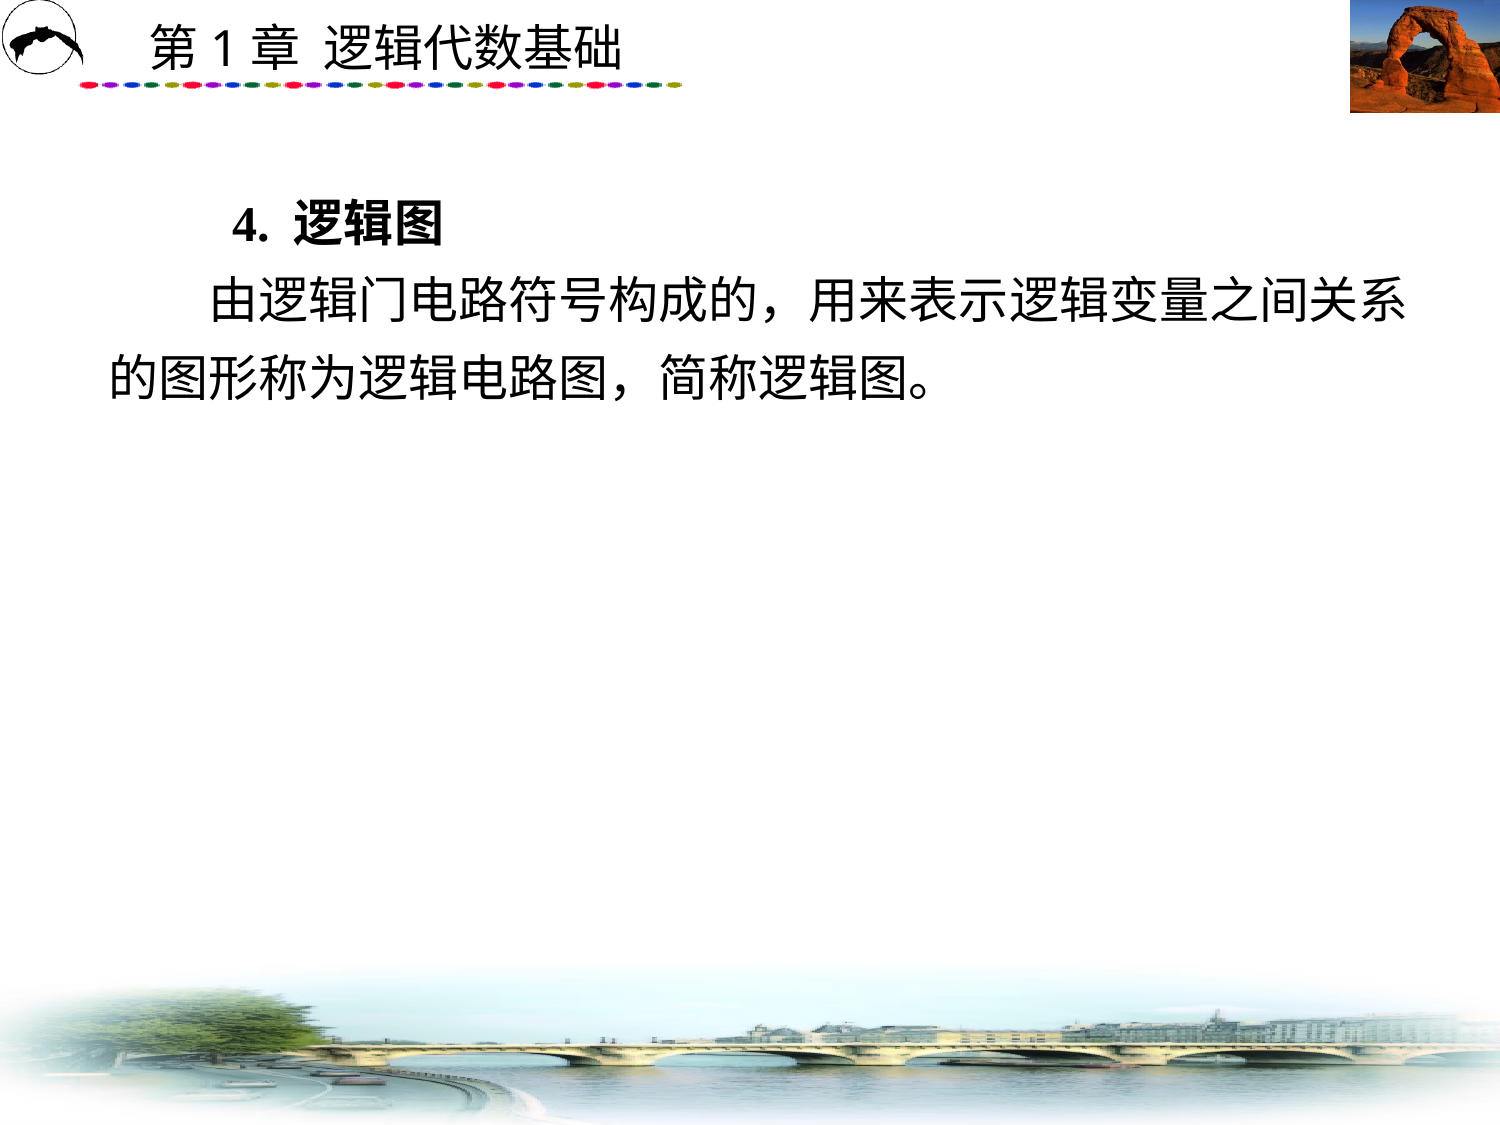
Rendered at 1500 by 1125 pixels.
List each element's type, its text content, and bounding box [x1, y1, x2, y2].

title 4. 逻辑图 由逻辑门电路符号构成的，用来表示逻辑变量之间关系的图形称为逻辑电路图，简称逻辑图。 [93, 87, 1426, 1013]
picture [74, 78, 691, 91]
picture [1350, 0, 1500, 113]
picture [0, 0, 100, 75]
picture [0, 962, 1500, 1125]
